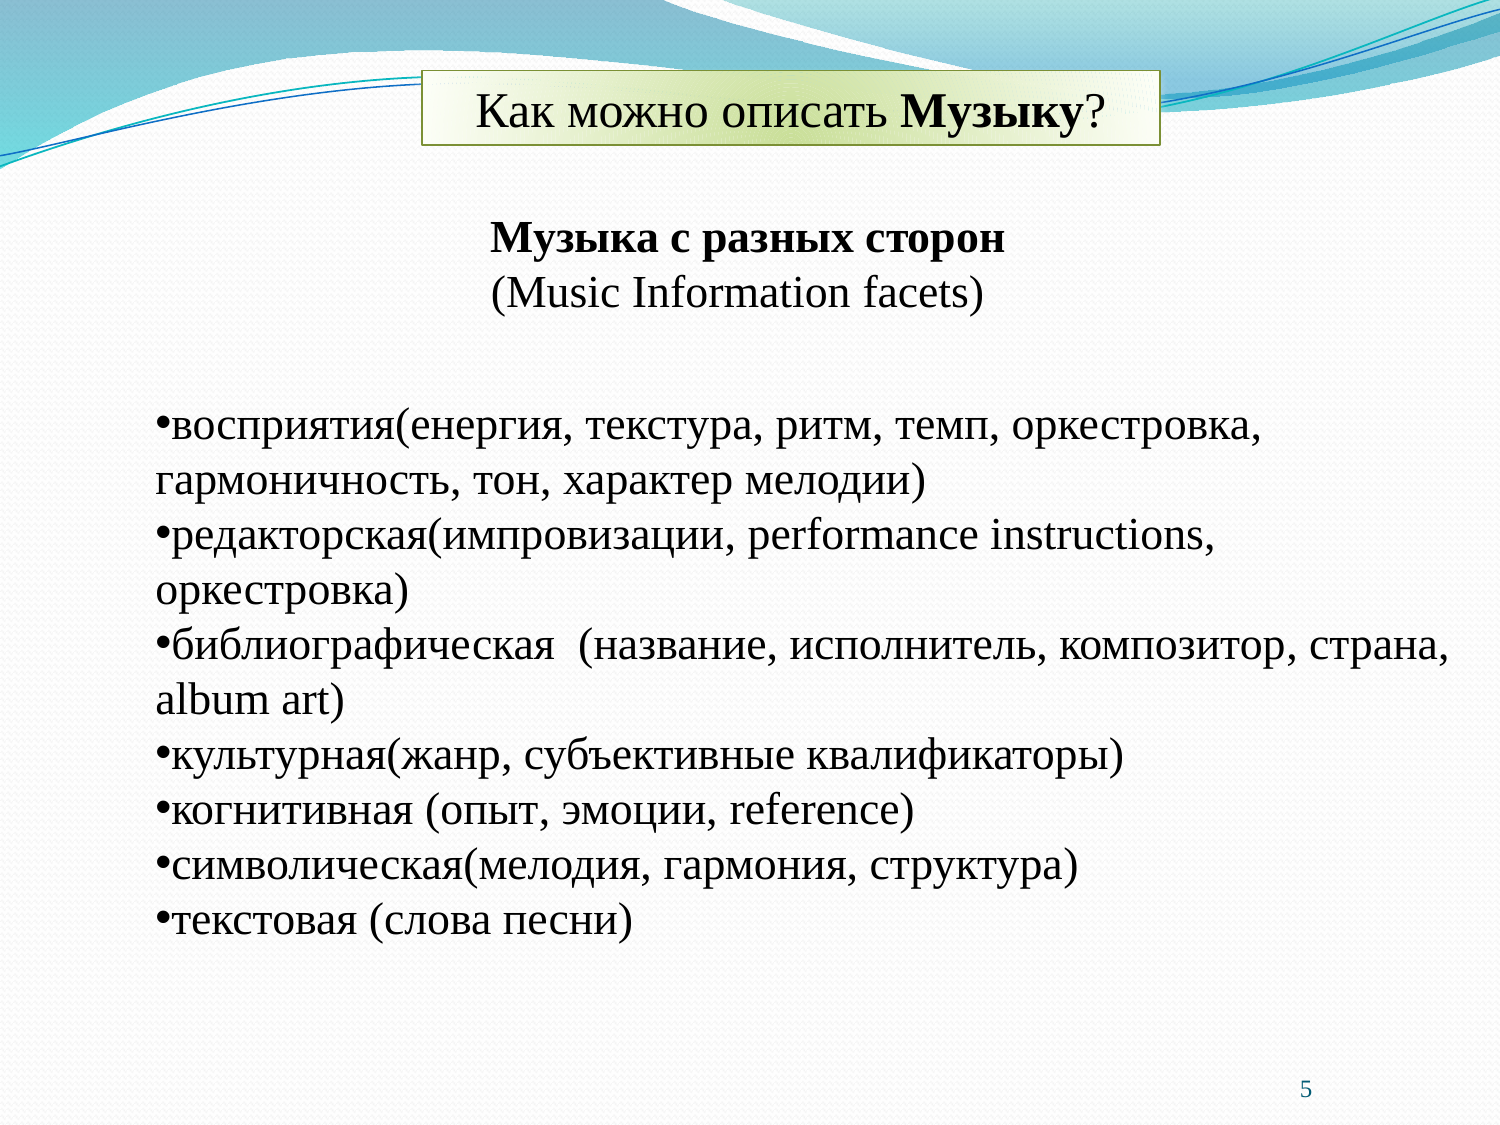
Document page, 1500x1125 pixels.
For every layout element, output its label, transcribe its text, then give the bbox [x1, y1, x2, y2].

slide_number 5 [1299, 1042, 1425, 1103]
text_box восприятия(енергия, текстура, ритм, темп, оркестровка, гармоничность, тон, характер мелодии) редакторская(импровизации, performance instructions, оркестровка) библиографическая (название, исполнитель, композитор, страна, album art) культурная(жанр, субъективные квалификаторы) когнитивная (опыт, эмоции, reference) символическая(мелодия, гармония, структура) текстовая (слова песни) [140, 386, 1465, 952]
text_box Как можно описать Музыку? [421, 70, 1161, 146]
text_box Музыка с разных сторон (Music Information facets) [476, 199, 1021, 324]
